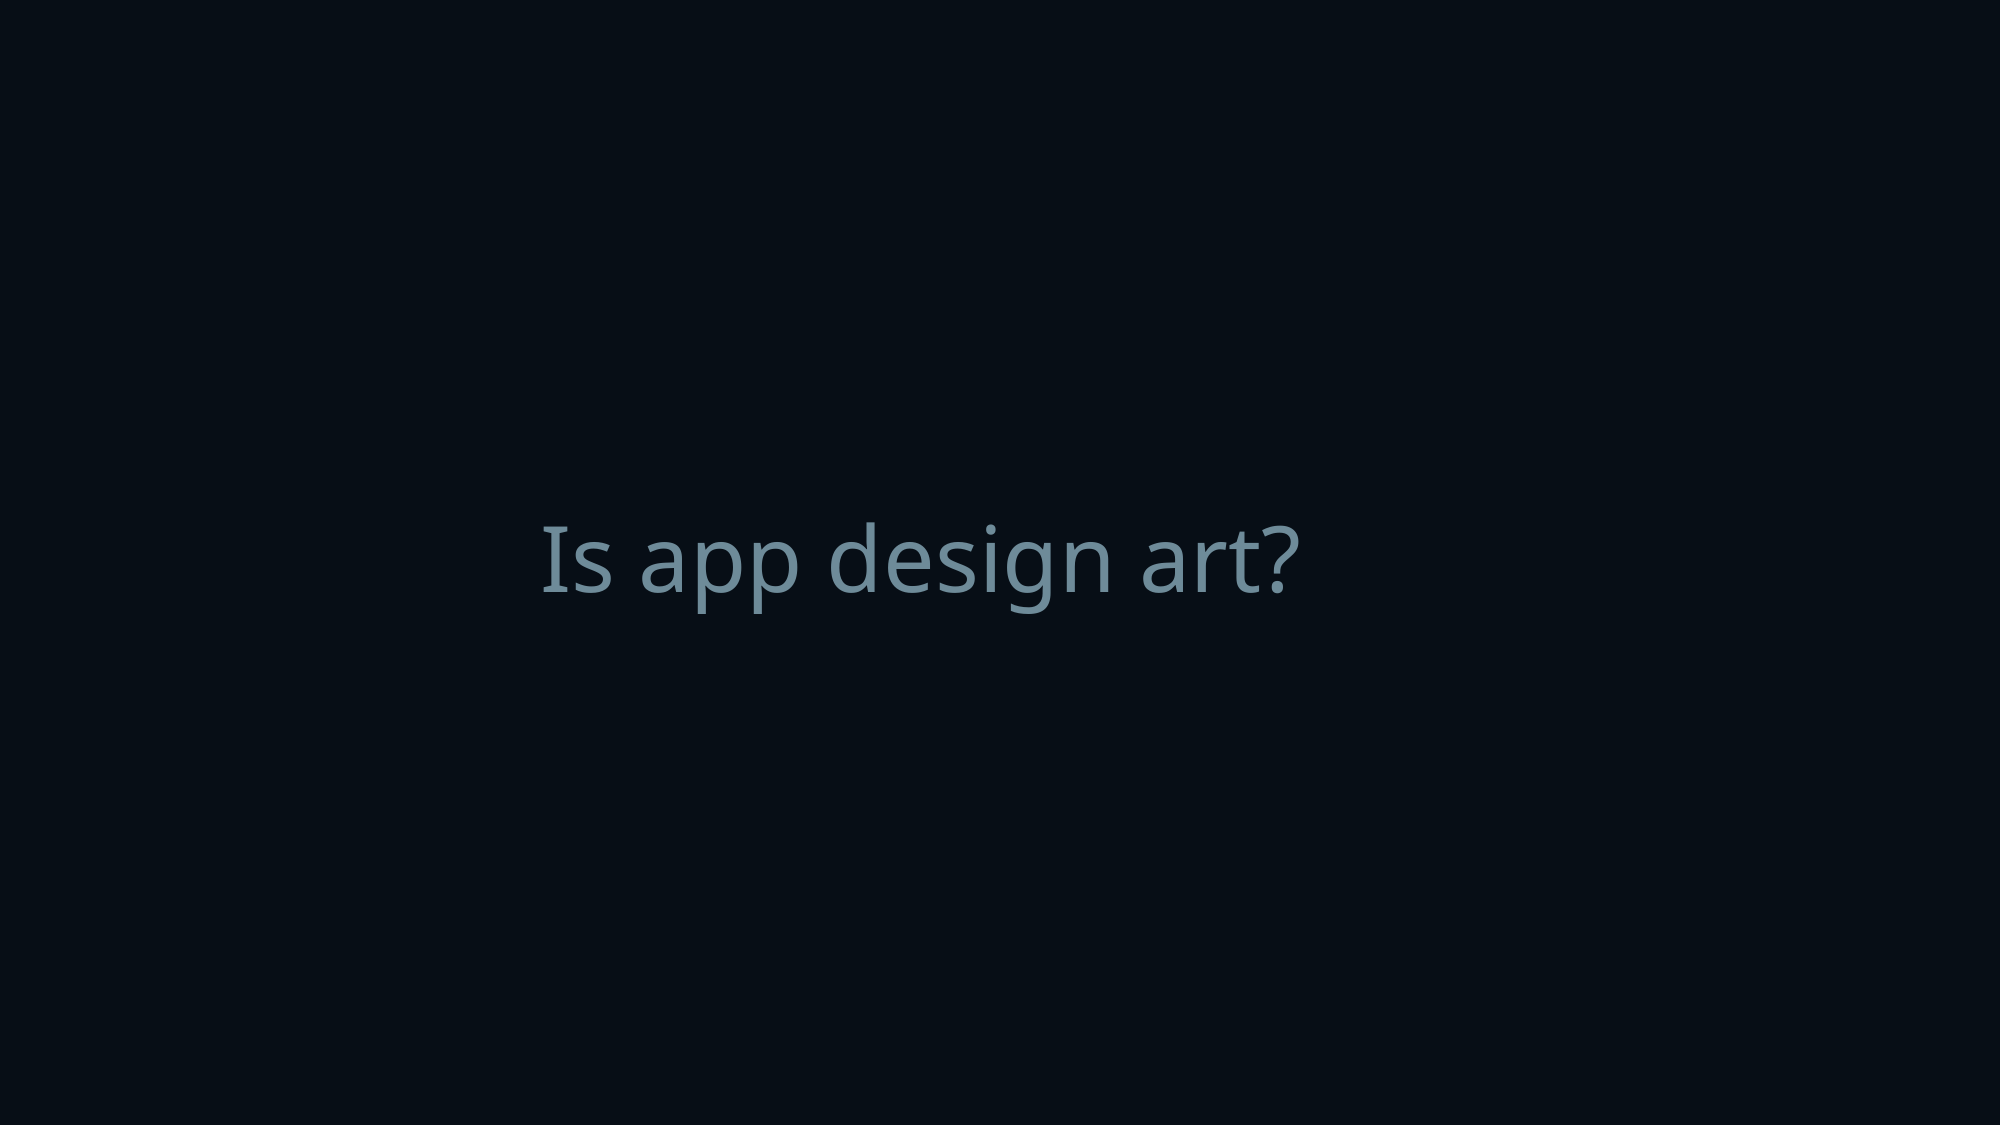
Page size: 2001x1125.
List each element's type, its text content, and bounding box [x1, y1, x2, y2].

title Is app design art? [525, 453, 1475, 672]
